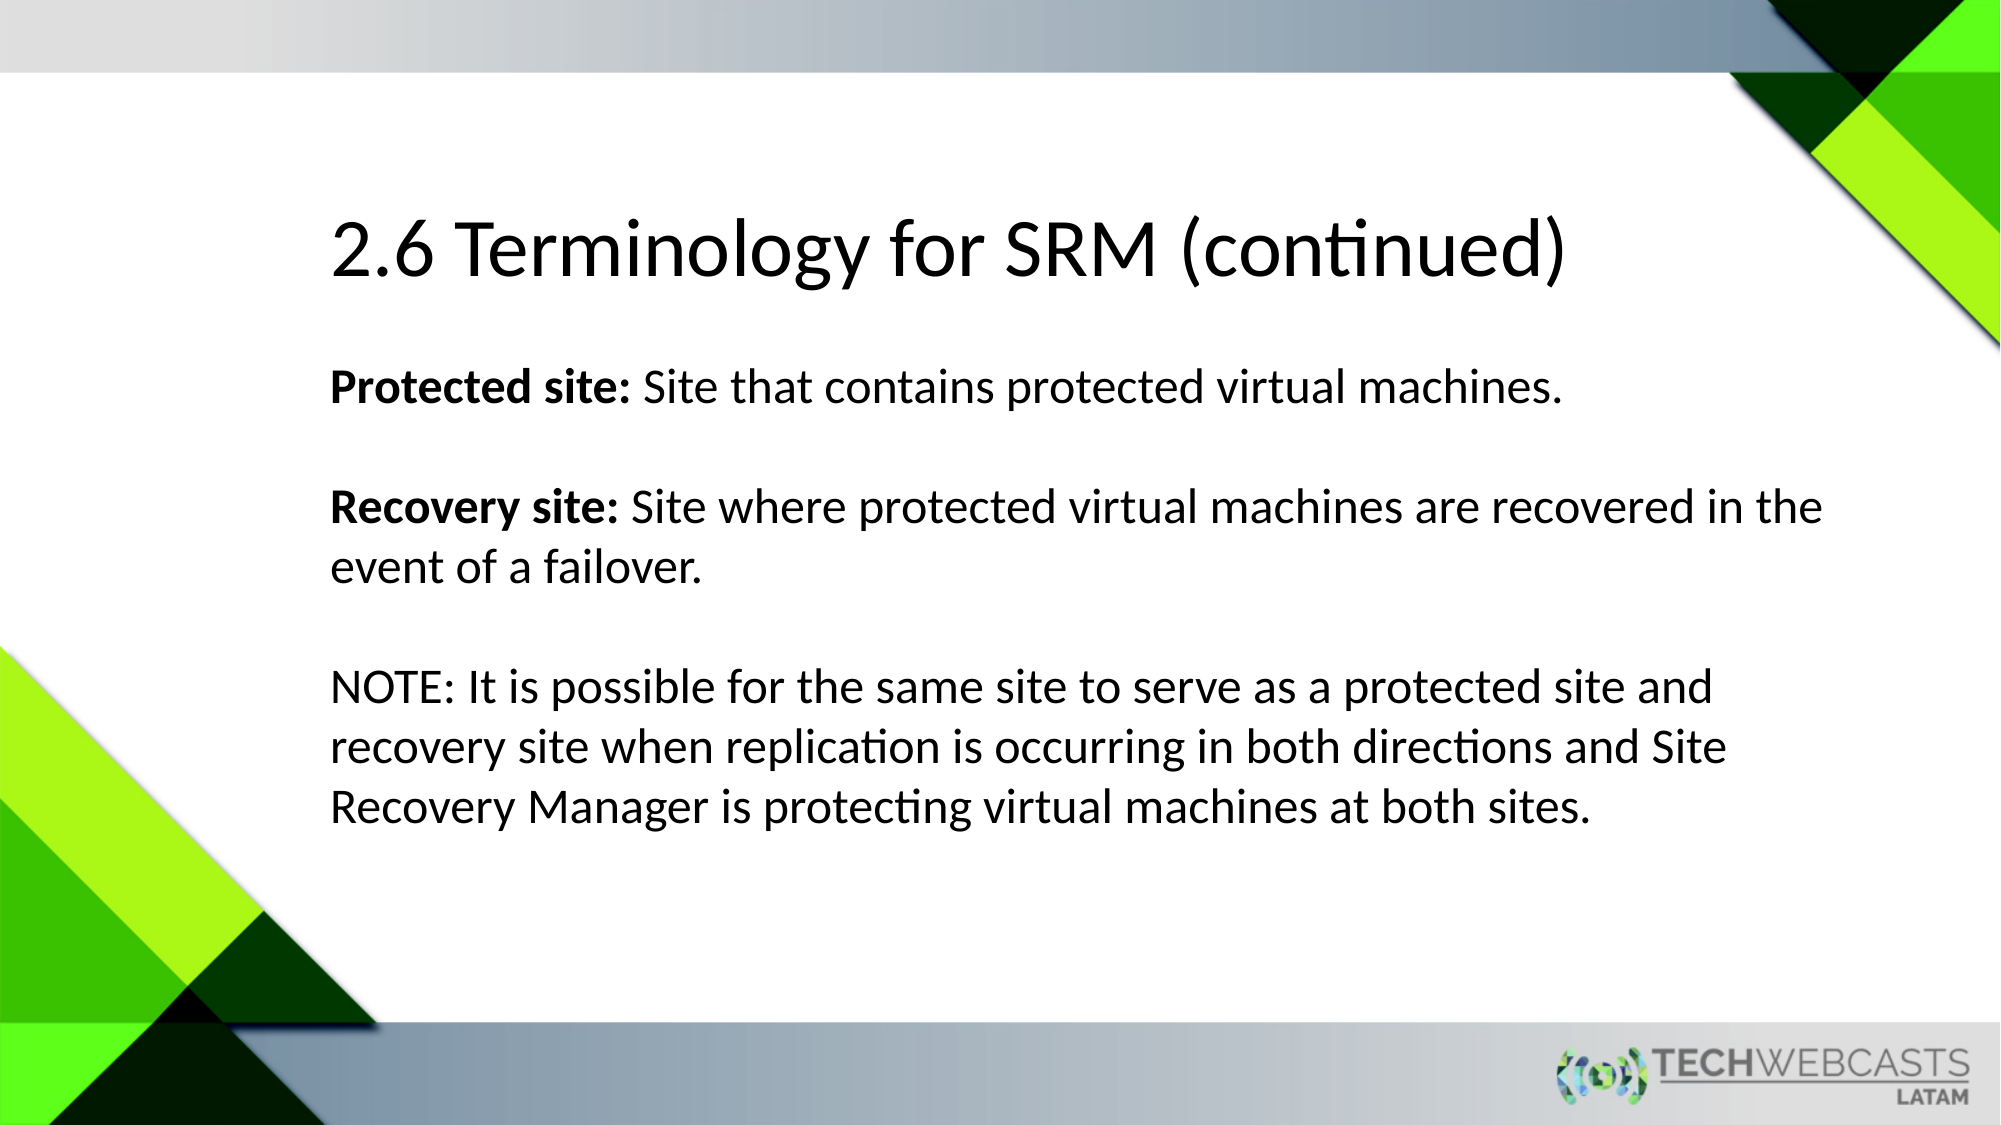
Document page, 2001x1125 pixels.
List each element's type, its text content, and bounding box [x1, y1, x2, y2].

text_box 2.6 Terminology for SRM (continued) Protected site: Site that contains protected virtual machines. Recovery site: Site where protected virtual machines are recovered in the event of a failover. NOTE: It is possible for the same site to serve as a protected site and recovery site when replication is occurring in both directions and Site Recovery Manager is protecting virtual machines at both sites. [315, 186, 1908, 841]
picture [0, 0, 2001, 1125]
